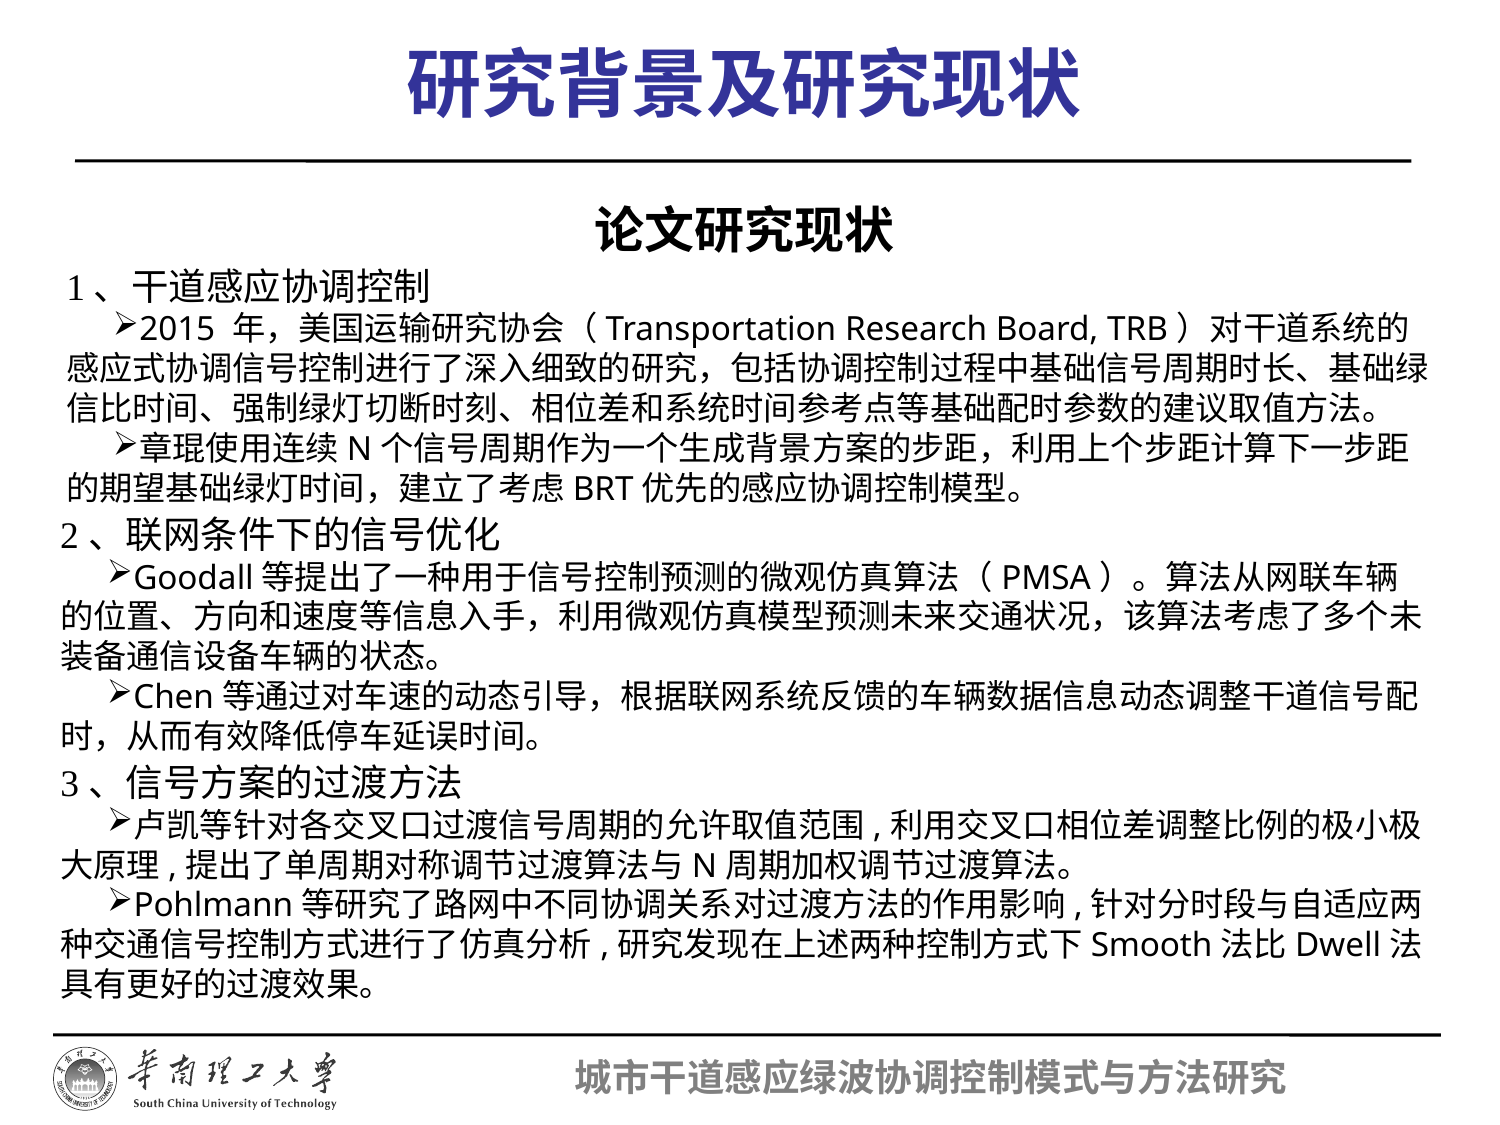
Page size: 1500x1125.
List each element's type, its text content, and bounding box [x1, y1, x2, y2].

text_box 1、干道感应协调控制 2015 年，美国运输研究协会（Transportation Research Board, TRB）对干道系统的感应式协调信号控制进行了深入细致的研究，包括协调控制过程中基础信号周期时长、基础绿信比时间、强制绿灯切断时刻、相位差和系统时间参考点等基础配时参数的建议取值方法。 章琨使用连续N个信号周期作为一个生成背景方案的步距，利用上个步距计算下一步距的期望基础绿灯时间，建立了考虑BRT优先的感应协调控制模型。 [51, 255, 1449, 555]
text_box 2、联网条件下的信号优化 Goodall等提出了一种用于信号控制预测的微观仿真算法（PMSA）。算法从网联车辆的位置、方向和速度等信息入手，利用微观仿真模型预测未来交通状况，该算法考虑了多个未装备通信设备车辆的状态。 Chen等通过对车速的动态引导，根据联网系统反馈的车辆数据信息动态调整干道信号配时，从而有效降低停车延误时间。 [45, 503, 1443, 751]
text_box 论文研究现状 [64, 160, 1424, 255]
title 研究背景及研究现状 [76, 6, 1412, 157]
text_box 3、信号方案的过渡方法 卢凯等针对各交叉口过渡信号周期的允许取值范围,利用交叉口相位差调整比例的极小极大原理,提出了单周期对称调节过渡算法与N周期加权调节过渡算法。 Pohlmann等研究了路网中不同协调关系对过渡方法的作用影响,针对分时段与自适应两种交通信号控制方式进行了仿真分析,研究发现在上述两种控制方式下Smooth法比Dwell法具有更好的过渡效果。 [45, 751, 1443, 1051]
